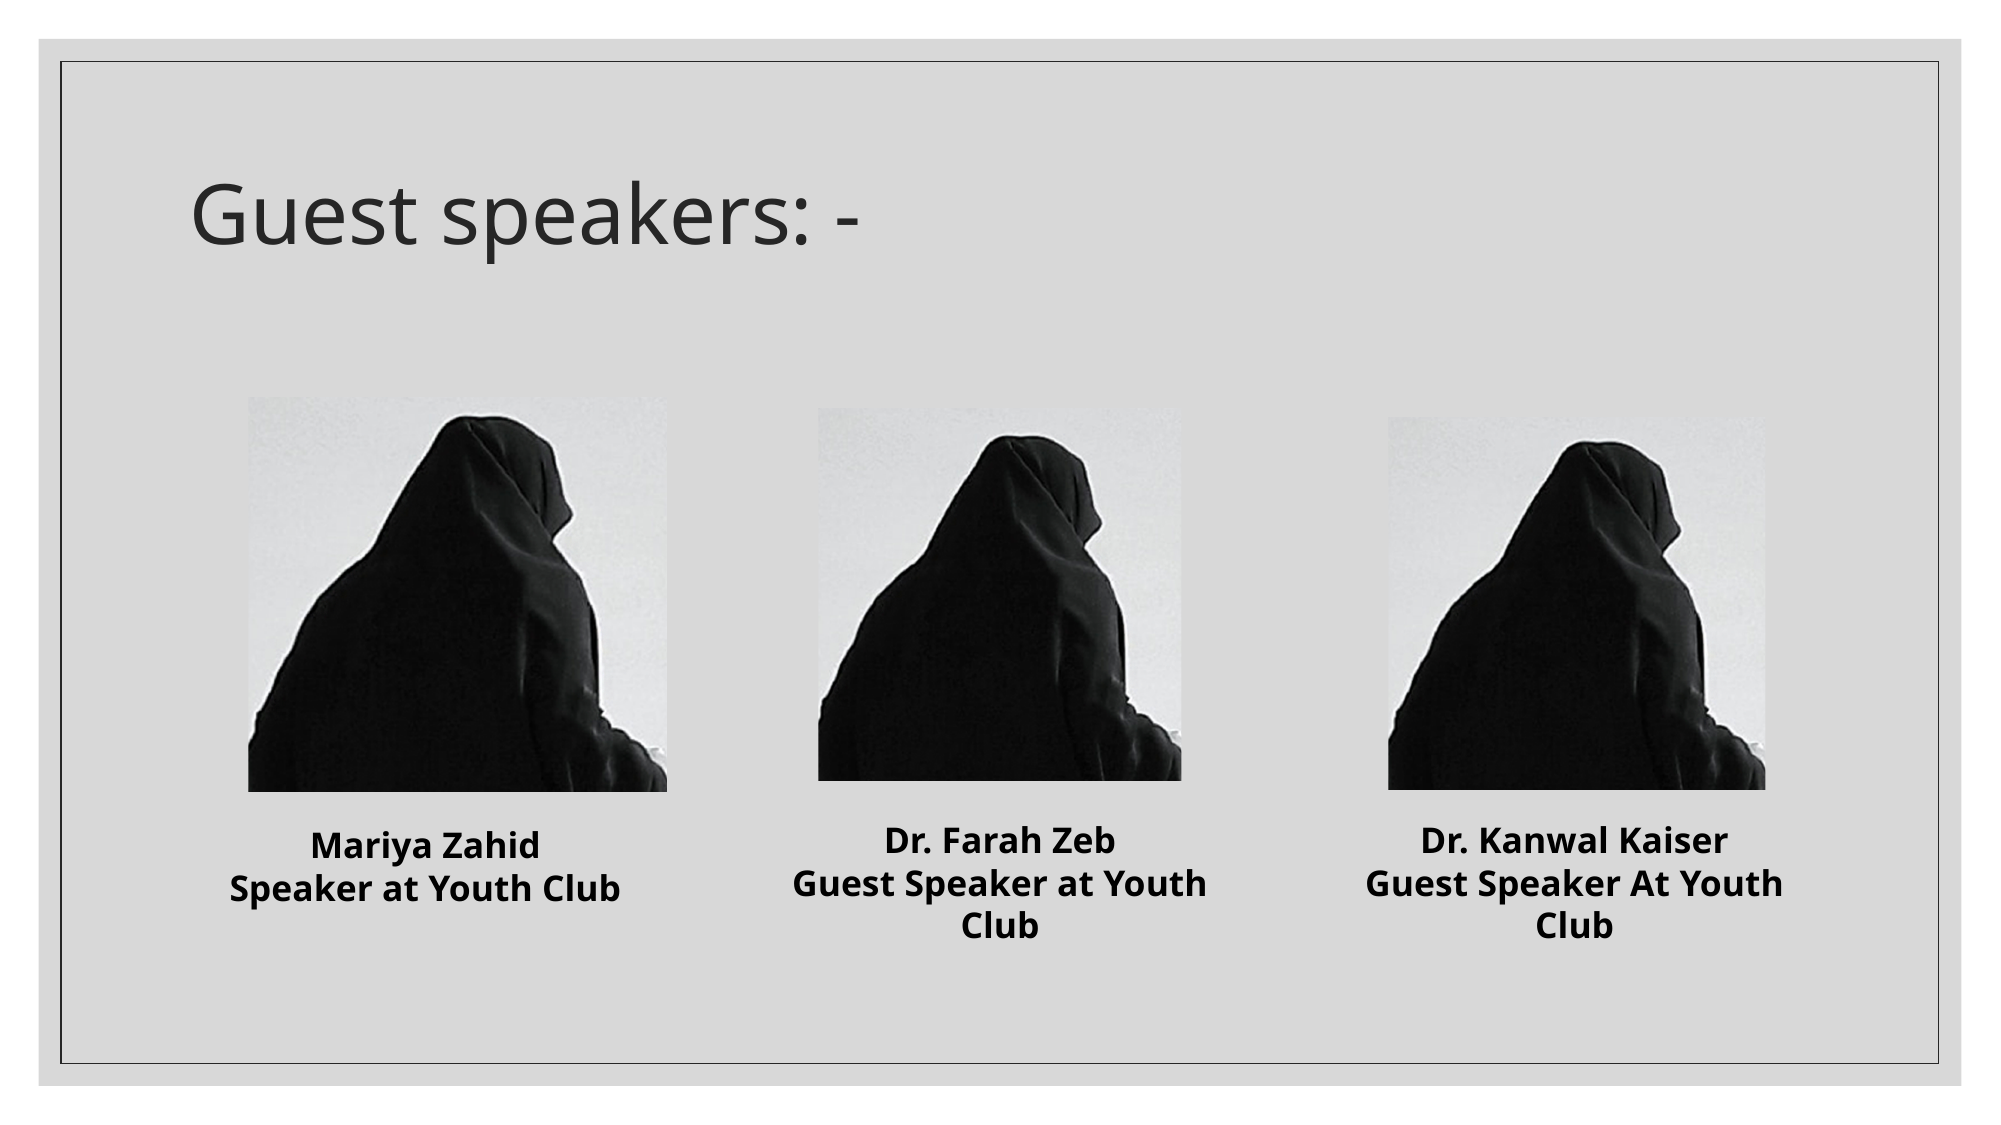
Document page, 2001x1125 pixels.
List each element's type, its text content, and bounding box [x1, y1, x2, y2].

title Guest speakers: - [174, 105, 1825, 331]
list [174, 347, 1825, 979]
